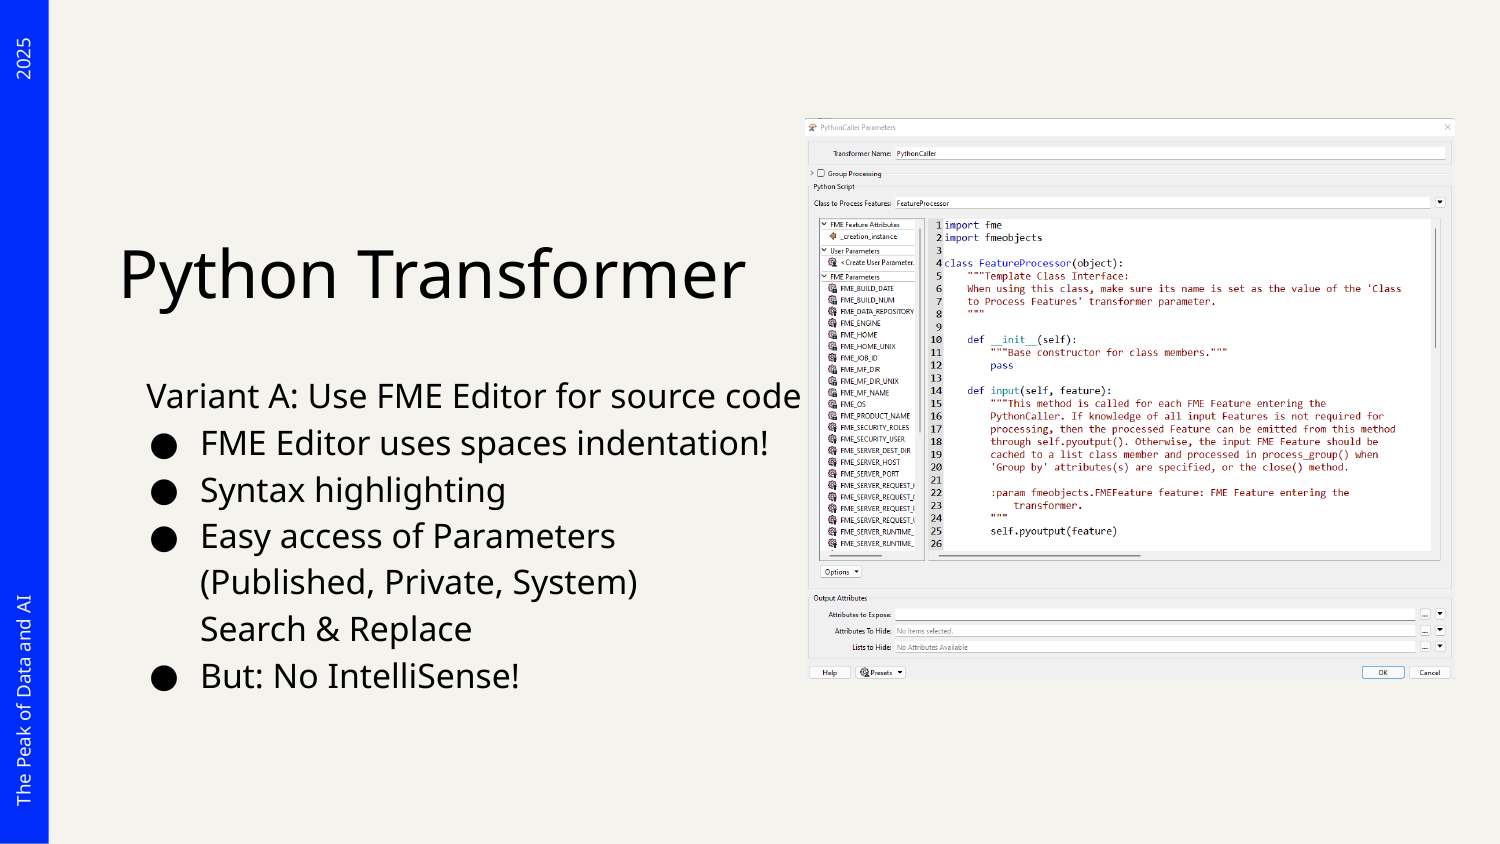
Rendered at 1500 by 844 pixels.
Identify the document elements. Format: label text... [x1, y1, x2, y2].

list Variant A: Use FME Editor for source code FME Editor uses spaces indentation! Syntax highlighting Easy access of Parameters (Published, Private, System) Search & Replace But: No IntelliSense! [118, 355, 1259, 837]
picture [805, 118, 1456, 680]
title Python Transformer [118, 62, 1259, 313]
